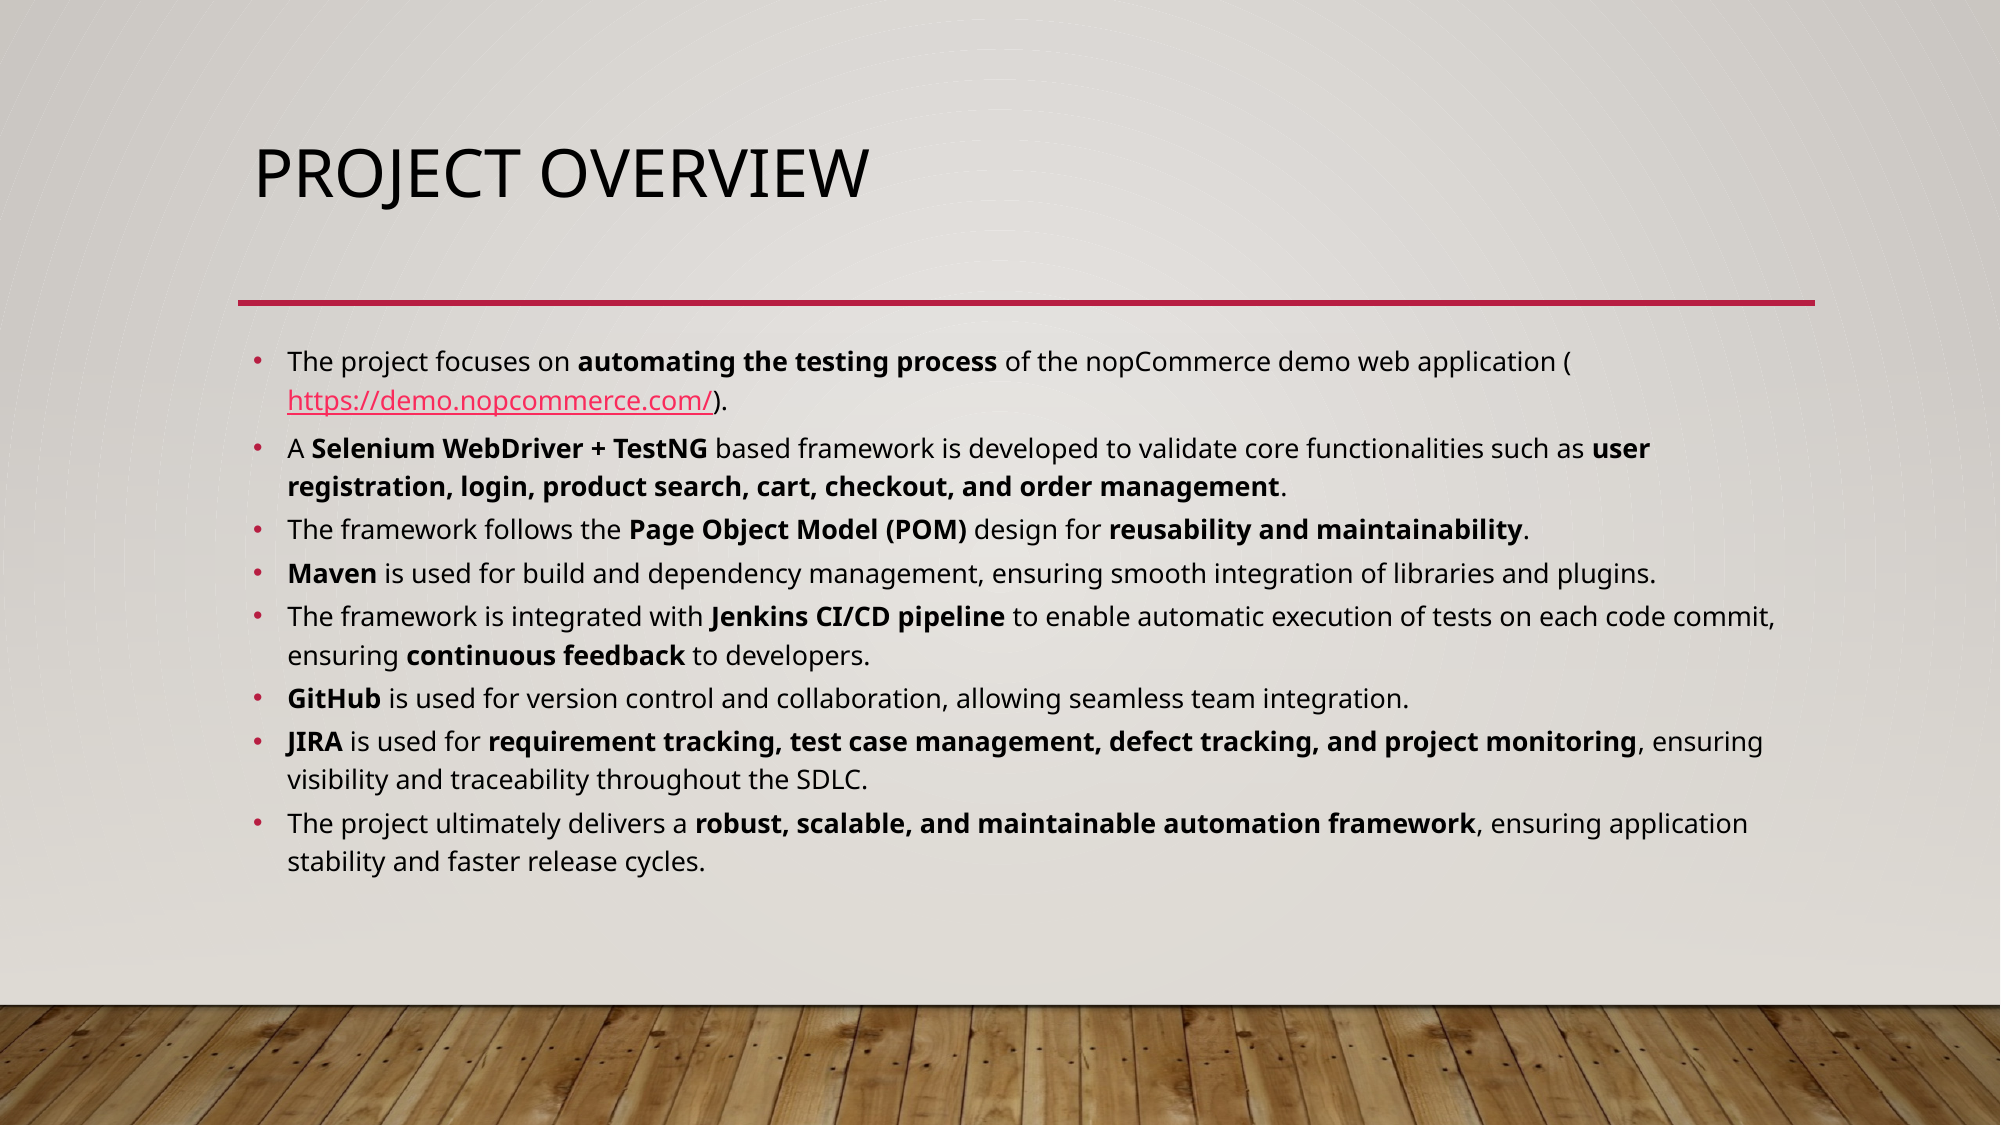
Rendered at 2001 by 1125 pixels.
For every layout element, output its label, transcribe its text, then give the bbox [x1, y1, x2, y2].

picture [0, 1005, 2000, 1125]
list The project focuses on automating the testing process of the nopCommerce demo web application (https://demo.nopcommerce.com/). A Selenium WebDriver + TestNG based framework is developed to validate core functionalities such as user registration, login, product search, cart, checkout, and order management. The framework follows the Page Object Model (POM) design for reusability and maintainability. Maven is used for build and dependency management, ensuring smooth integration of libraries and plugins. The framework is integrated with Jenkins CI/CD pipeline to enable automatic execution of tests on each code commit, ensuring continuous feedback to developers. GitHub is used for version control and collaboration, allowing seamless team integration. JIRA is used for requirement tracking, test case management, defect tracking, and project monitoring, ensuring visibility and traceability throughout the SDLC. The project ultimately delivers a robust, scalable, and maintainable automation framework, ensuring application stability and faster release cycles. [238, 330, 1814, 897]
title Project overview [238, 131, 1814, 305]
